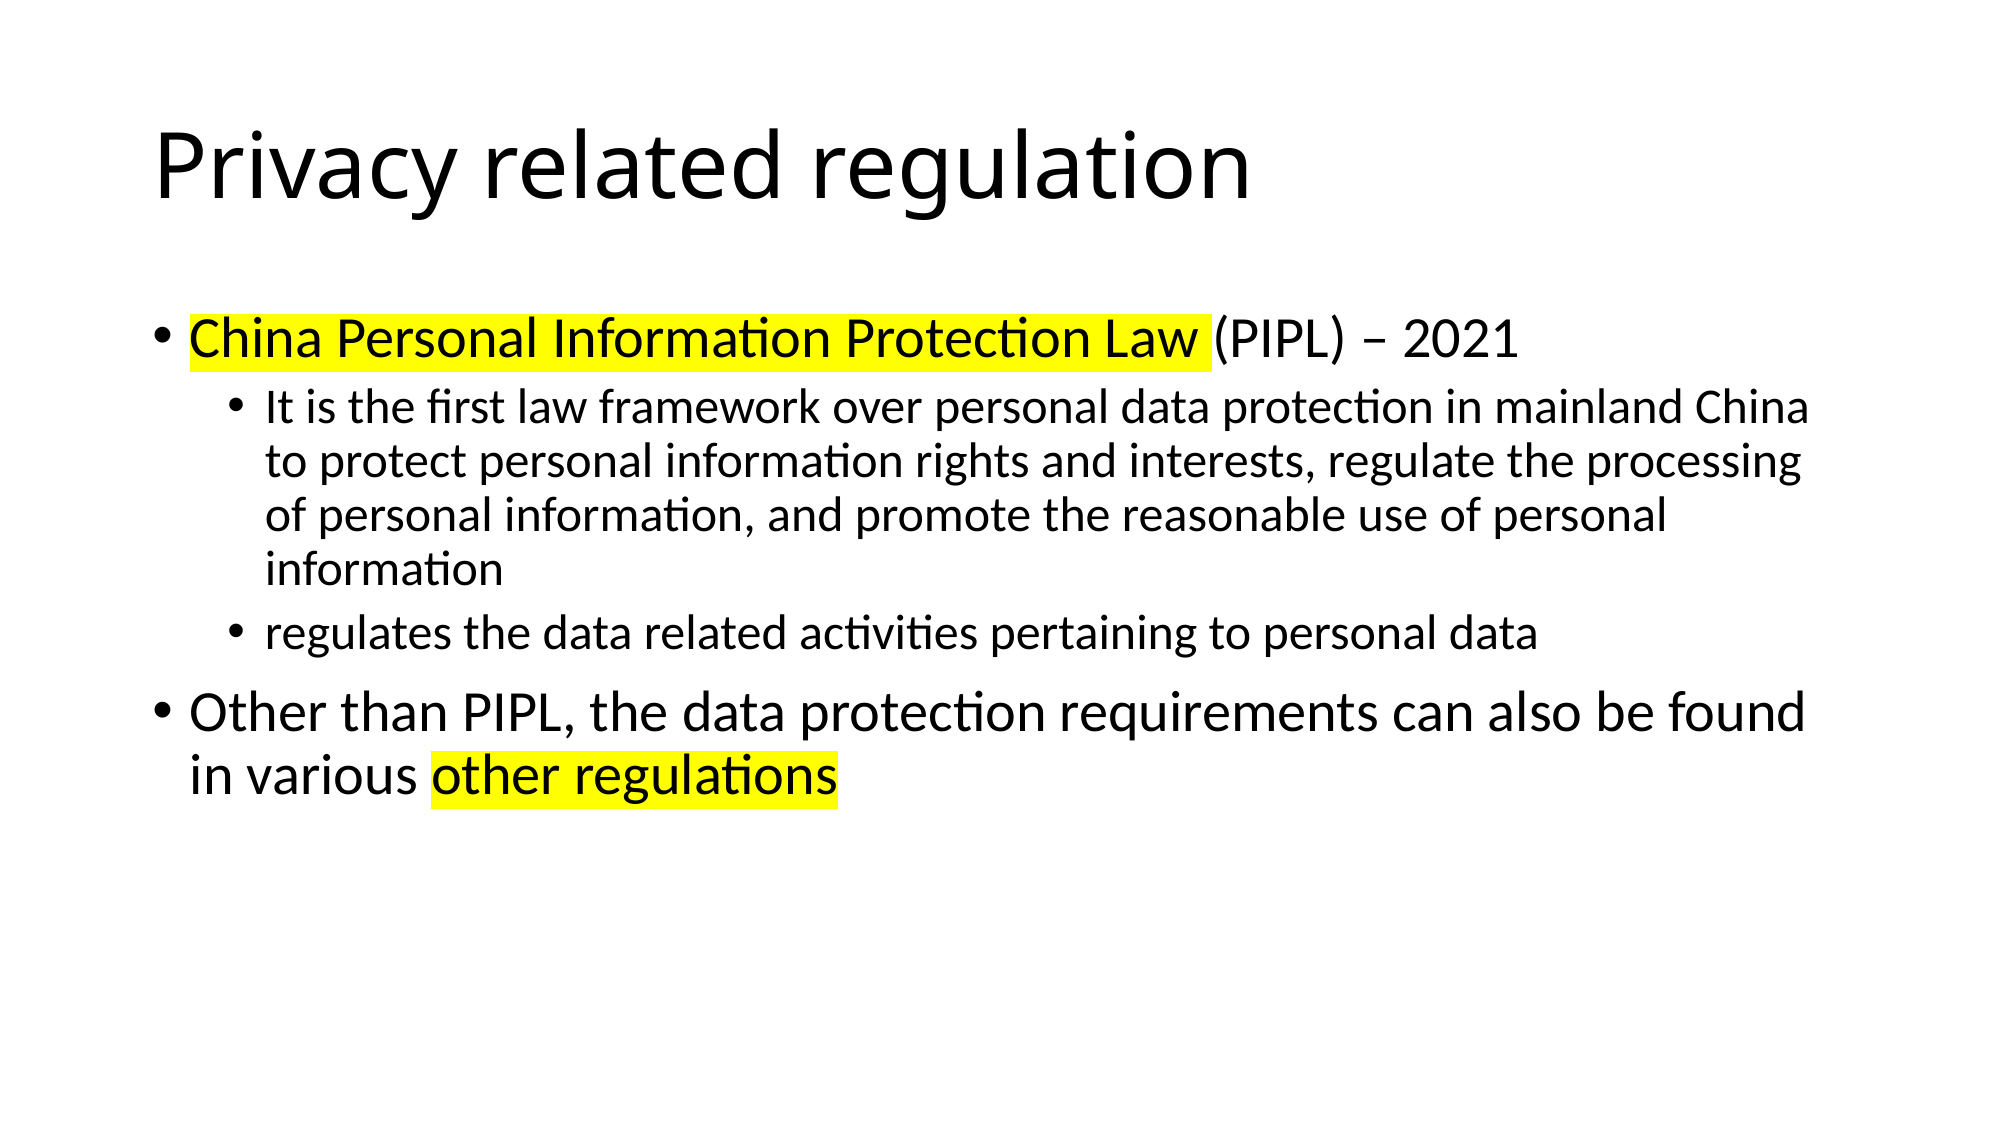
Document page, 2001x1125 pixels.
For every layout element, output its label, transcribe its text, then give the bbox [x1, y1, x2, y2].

title Privacy related regulation [137, 59, 1863, 278]
list China Personal Information Protection Law (PIPL) – 2021 It is the first law framework over personal data protection in mainland China to protect personal information rights and interests, regulate the processing of personal information, and promote the reasonable use of personal information regulates the data related activities pertaining to personal data Other than PIPL, the data protection requirements can also be found in various other regulations [137, 299, 1863, 1014]
